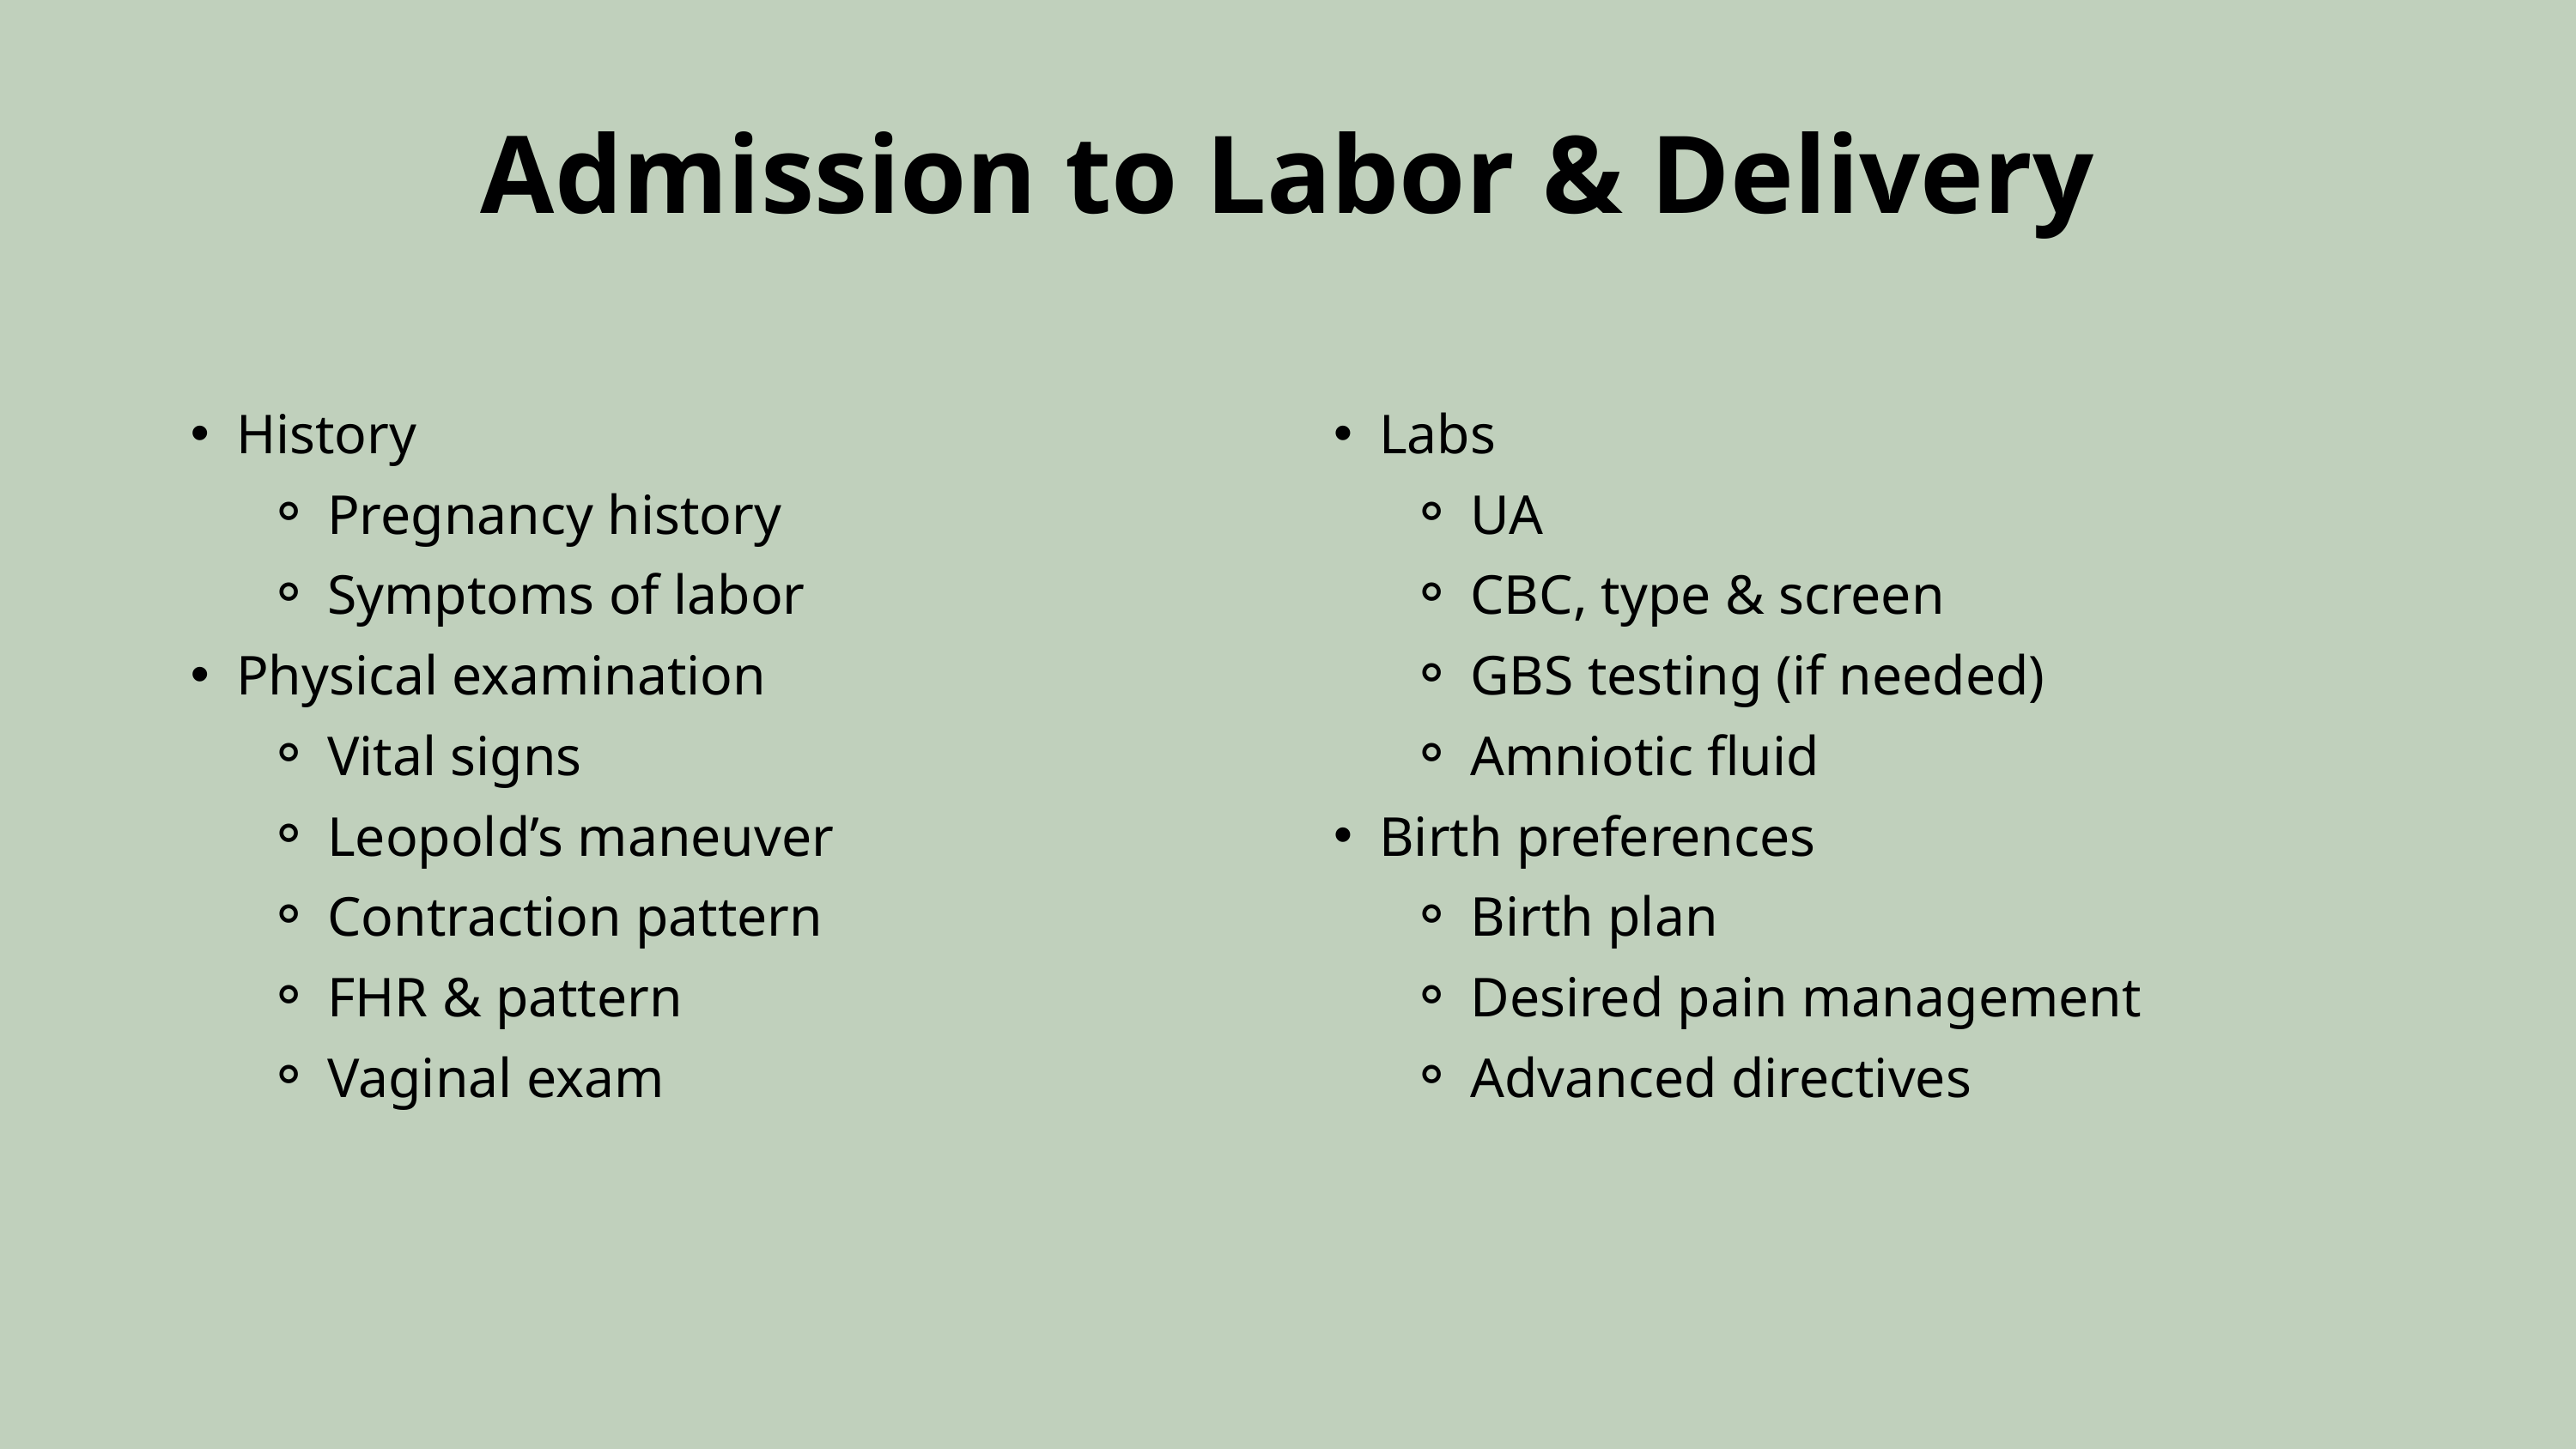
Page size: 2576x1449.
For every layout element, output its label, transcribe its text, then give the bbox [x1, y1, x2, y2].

text_box History Pregnancy history Symptoms of labor Physical examination Vital signs Leopold’s maneuver Contraction pattern FHR & pattern Vaginal exam [144, 384, 1288, 1108]
text_box Labs UA CBC, type & screen GBS testing (if needed) Amniotic fluid Birth preferences Birth plan Desired pain management Advanced directives [1288, 384, 2432, 1108]
text_box Admission to Labor & Delivery [161, 111, 2415, 235]
